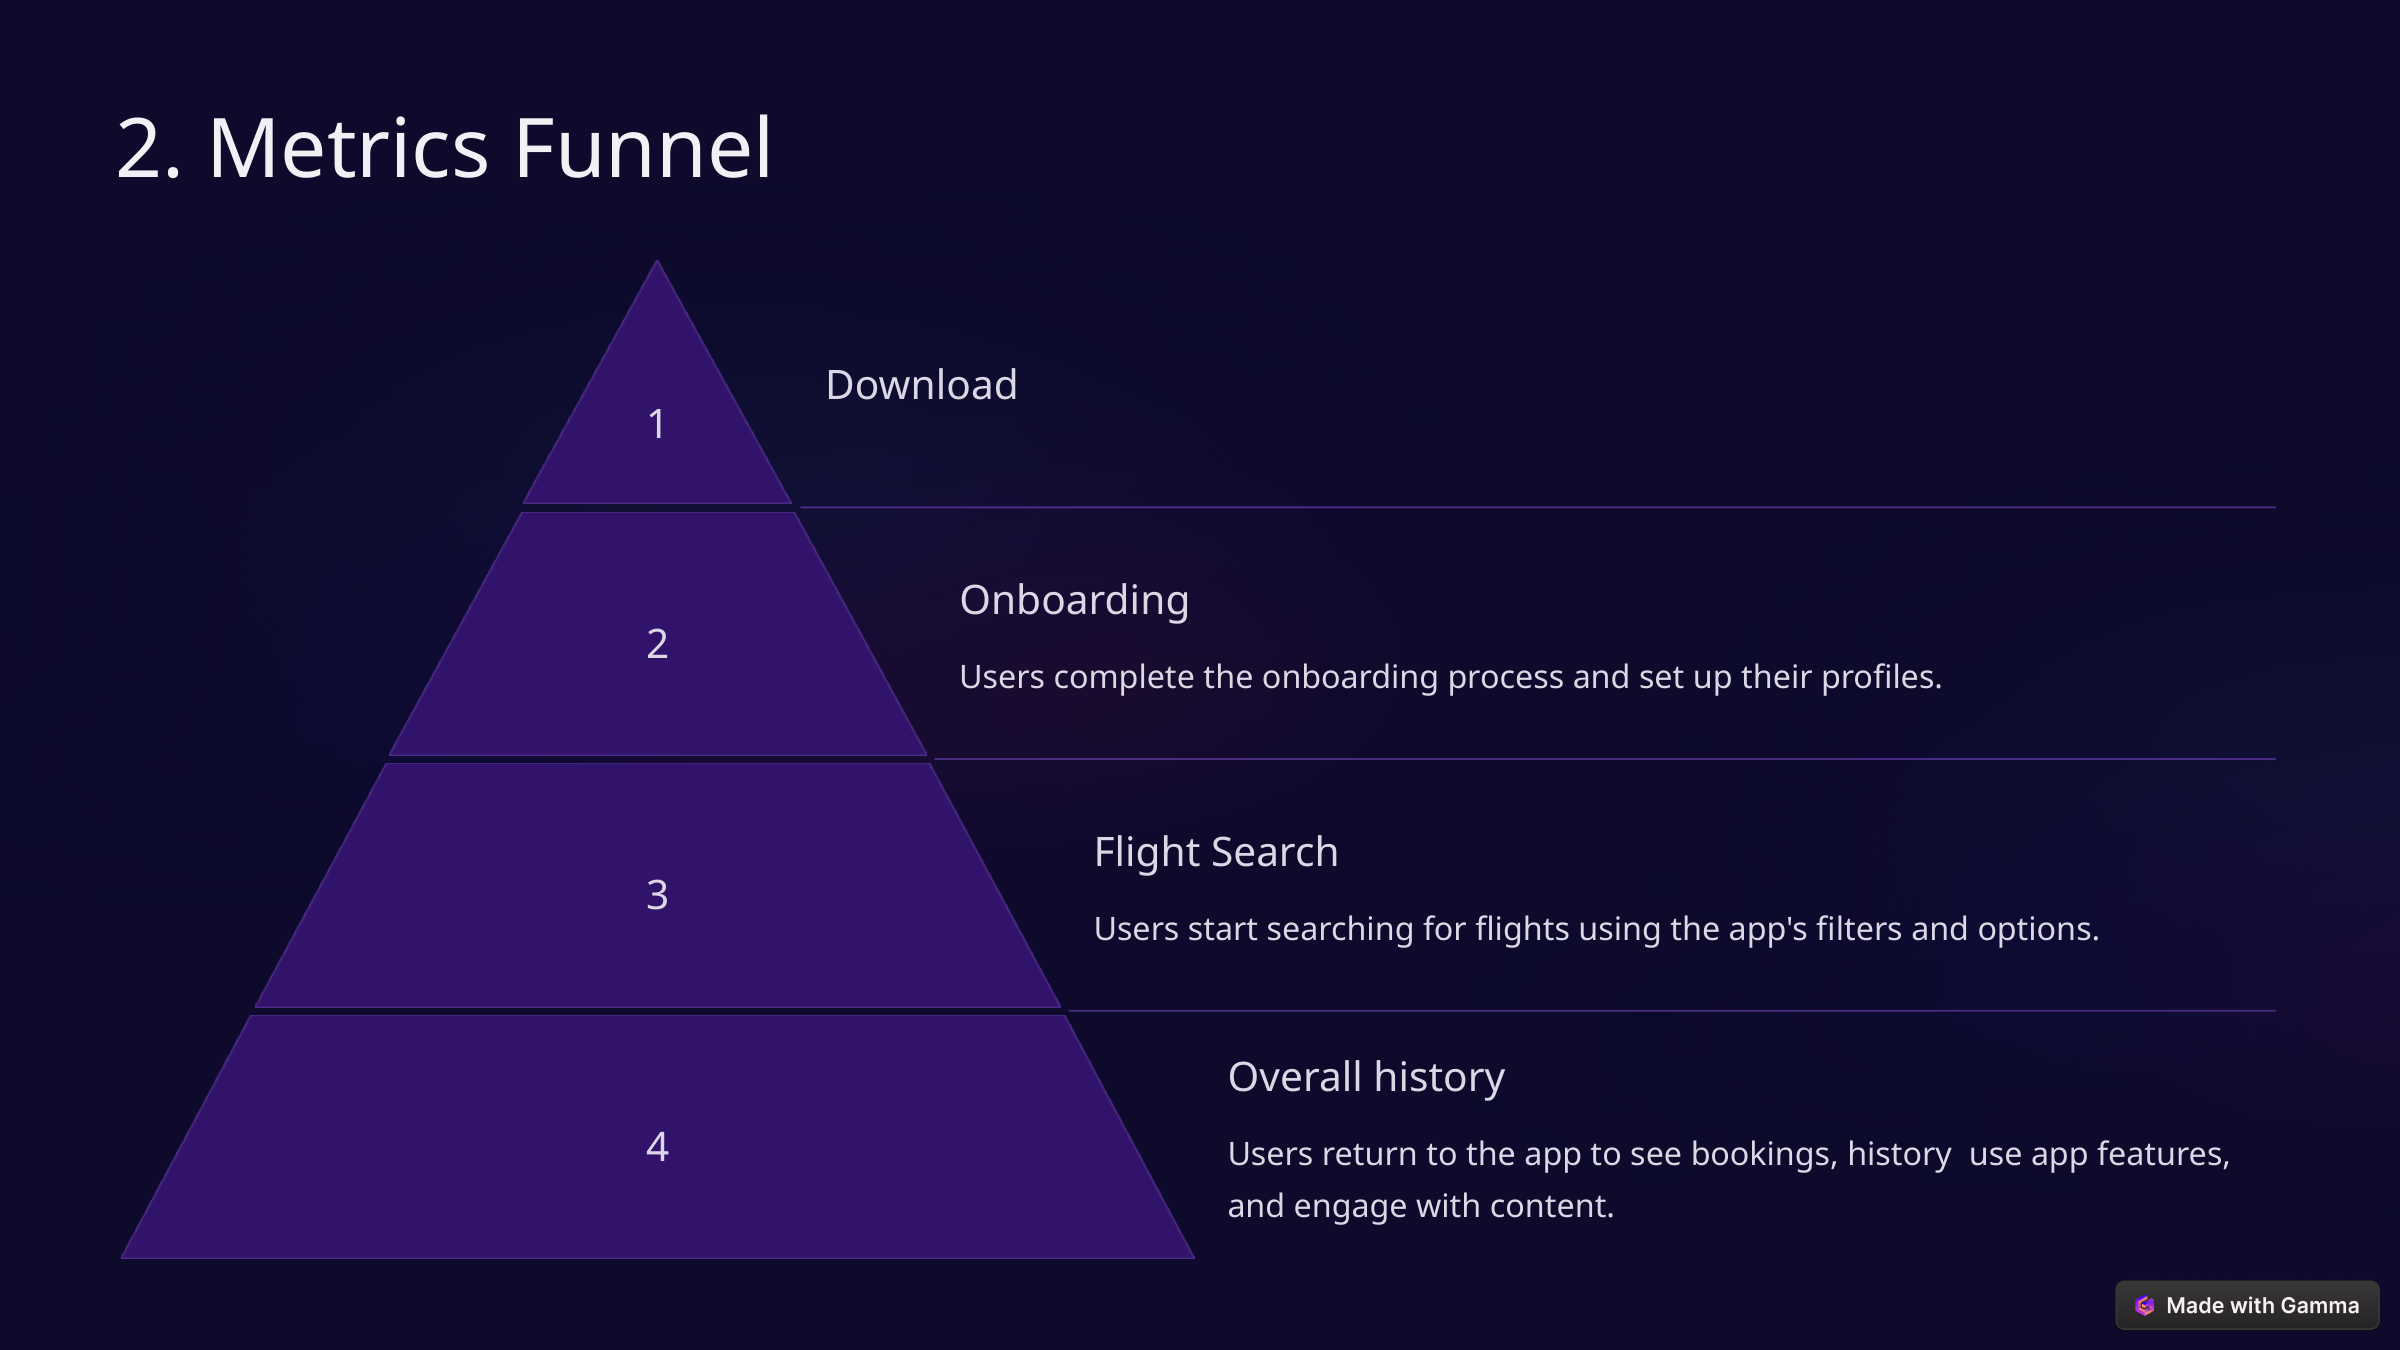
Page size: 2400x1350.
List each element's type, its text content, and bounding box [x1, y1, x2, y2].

picture [121, 1015, 1195, 1259]
picture [255, 763, 1061, 1008]
text_box Users start searching for flights using the app's filters and options. [1093, 894, 2055, 948]
picture [389, 512, 927, 756]
text_box Flight Search [1093, 823, 1507, 876]
picture [523, 260, 792, 504]
text_box 2. Metrics Funnel [115, 90, 943, 195]
text_box Users complete the onboarding process and set up their profiles. [959, 643, 1896, 697]
text_box Download [825, 356, 1039, 408]
text_box Users return to the app to see bookings, history use app features, and engage with content. [1227, 1120, 2252, 1226]
picture [2106, 1271, 2389, 1339]
text_box Onboarding [959, 571, 1373, 624]
text_box Overall history [1227, 1048, 1642, 1101]
